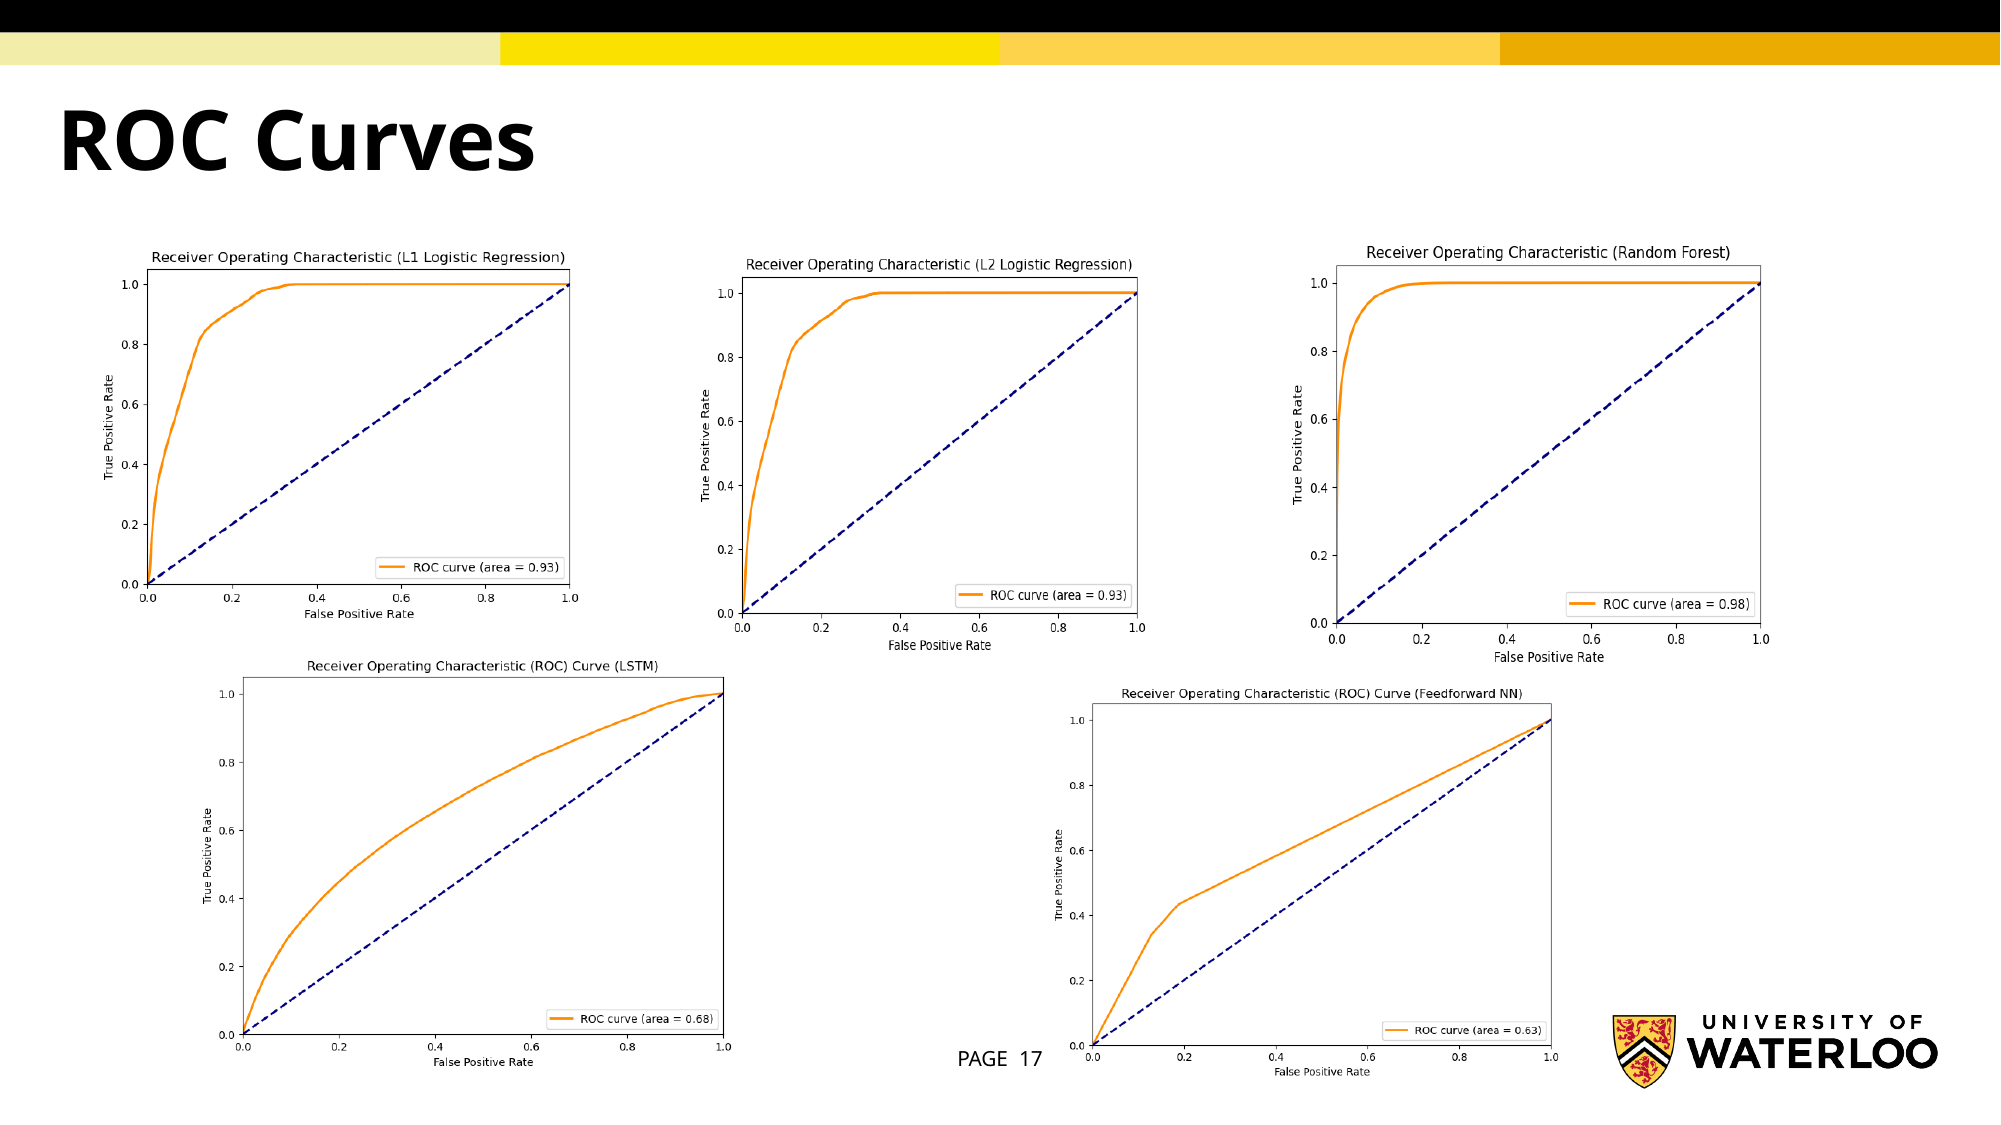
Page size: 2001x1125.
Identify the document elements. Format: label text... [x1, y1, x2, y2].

slide_number PAGE 17 [916, 1039, 1042, 1081]
picture [195, 217, 2000, 1125]
title ROC Curves [42, 71, 1941, 219]
picture [1283, 235, 1778, 674]
picture [94, 242, 587, 629]
